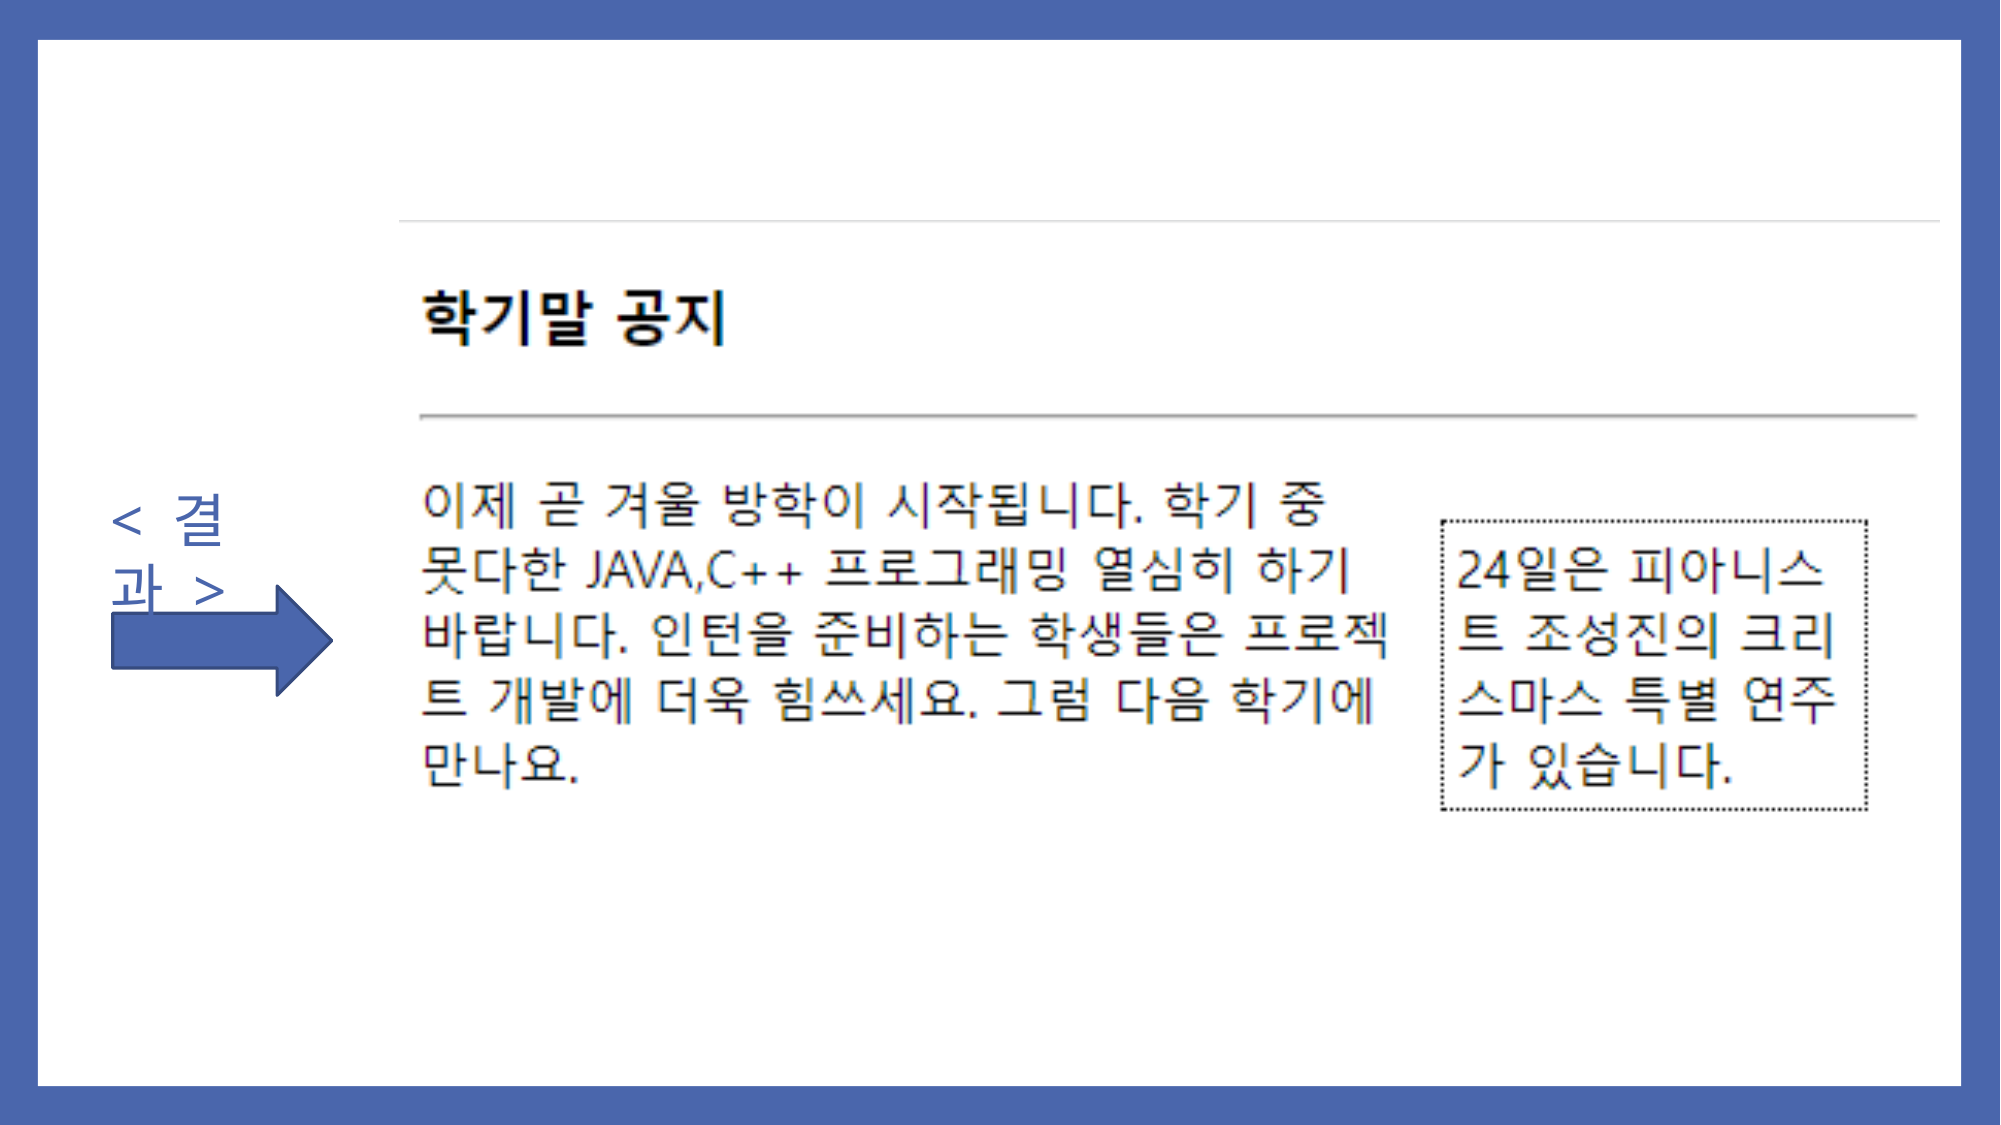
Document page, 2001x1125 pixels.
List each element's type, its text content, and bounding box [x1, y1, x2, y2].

picture [398, 220, 1941, 905]
text_box < 결과 > [95, 476, 332, 632]
text_box [111, 632, 333, 697]
